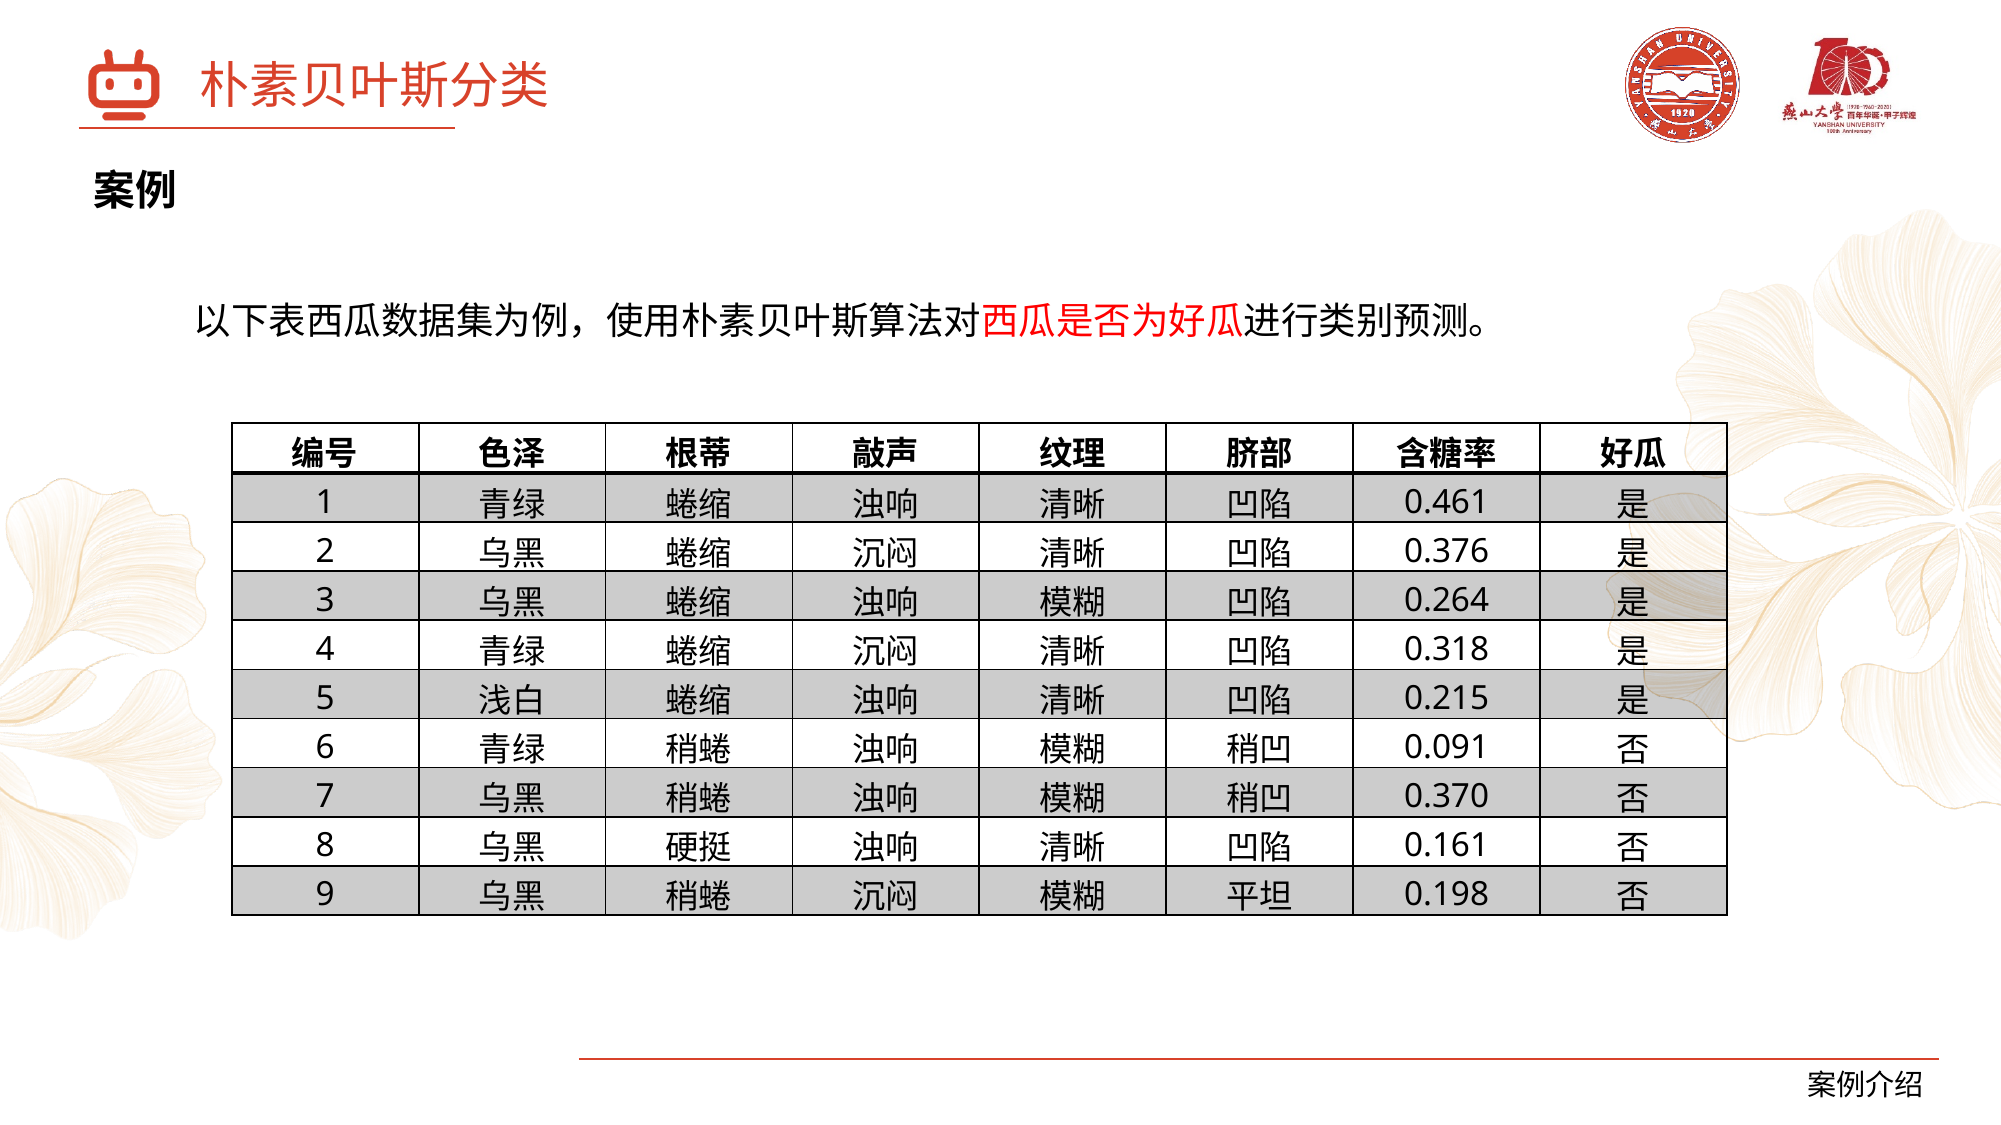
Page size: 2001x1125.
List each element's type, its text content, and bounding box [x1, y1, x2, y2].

table_cell 硬挺 [606, 818, 792, 865]
table_cell 0.091 [1354, 719, 1529, 767]
table_cell 8 [308, 818, 418, 865]
text_box 朴素贝叶斯分类 [184, 46, 565, 121]
table_cell 蜷缩 [606, 475, 792, 521]
table_cell 浅白 [420, 670, 605, 718]
table_cell 模糊 [980, 572, 1165, 619]
table_cell 沉闷 [793, 621, 978, 669]
table_cell 青绿 [420, 475, 605, 521]
table_header 脐部 [1167, 424, 1352, 471]
table_cell 2 [308, 523, 418, 570]
table_cell 浊响 [793, 475, 978, 521]
text_box 以下表西瓜数据集为例，使用朴素贝叶斯算法对西瓜是否为好瓜进行类别预测。 [110, 265, 1529, 350]
table_cell 浊响 [793, 572, 978, 619]
table_cell 蜷缩 [606, 523, 792, 570]
table_cell 4 [308, 621, 418, 669]
table_header 纹理 [980, 424, 1165, 471]
table_cell 凹陷 [1167, 818, 1352, 865]
table_cell 稍蜷 [606, 867, 792, 914]
table_header 编号 [308, 424, 418, 471]
table_cell 5 [308, 670, 418, 718]
table_cell 浊响 [793, 818, 978, 865]
table_cell 凹陷 [1167, 572, 1352, 619]
table_cell 浊响 [793, 768, 978, 816]
table_cell 清晰 [980, 818, 1165, 865]
table_cell 蜷缩 [606, 572, 792, 619]
table_cell 乌黑 [420, 572, 605, 619]
table_cell 7 [308, 768, 418, 816]
table_cell 0.376 [1354, 523, 1529, 570]
table_cell 1 [308, 475, 418, 521]
table_header 根蒂 [606, 424, 792, 471]
table_cell 平坦 [1167, 867, 1352, 914]
table_cell 浊响 [793, 719, 978, 767]
table_cell 稍蜷 [606, 768, 792, 816]
table_cell 清晰 [980, 670, 1165, 718]
table_cell 浊响 [793, 670, 978, 718]
table_cell 沉闷 [793, 523, 978, 570]
table_cell 蜷缩 [606, 621, 792, 669]
table_cell 清晰 [980, 621, 1165, 669]
table_cell 乌黑 [420, 867, 605, 914]
table_cell 稍凹 [1167, 768, 1352, 816]
table_cell 0.161 [1354, 818, 1539, 865]
table_cell 凹陷 [1167, 670, 1352, 718]
picture [0, 350, 308, 1012]
table_cell 清晰 [980, 475, 1165, 521]
table_cell 乌黑 [420, 523, 605, 570]
table_cell 青绿 [420, 719, 605, 767]
table_cell 否 [1541, 867, 1726, 914]
table_cell 蜷缩 [606, 670, 792, 718]
table_cell 0.215 [1354, 670, 1529, 718]
table_cell 模糊 [980, 768, 1165, 816]
table_cell 凹陷 [1167, 621, 1352, 669]
table_cell 青绿 [420, 621, 605, 669]
picture [1529, 188, 2001, 855]
table_cell 模糊 [980, 719, 1165, 767]
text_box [578, 1059, 1939, 1110]
table_cell 清晰 [980, 523, 1165, 570]
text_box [1624, 22, 1939, 147]
table_cell 0.318 [1354, 621, 1529, 669]
table_cell 模糊 [980, 867, 1165, 914]
picture [78, 39, 169, 127]
table_cell 0.198 [1354, 867, 1539, 914]
table_cell 凹陷 [1167, 475, 1352, 521]
table_cell 否 [1541, 855, 1726, 865]
table_cell 乌黑 [420, 818, 605, 865]
table_cell 稍蜷 [606, 719, 792, 767]
table_cell 6 [308, 719, 418, 767]
table_cell 凹陷 [1167, 523, 1352, 570]
table_cell 9 [308, 867, 418, 914]
table_cell 0.264 [1354, 572, 1529, 619]
table_header 含糖率 [1354, 424, 1529, 471]
table_cell 3 [308, 572, 418, 619]
table_header 色泽 [420, 424, 605, 471]
table_cell 0.461 [1354, 475, 1529, 521]
table_cell 沉闷 [793, 867, 978, 914]
table_cell 稍凹 [1167, 719, 1352, 767]
table_header 敲声 [793, 424, 978, 471]
table_cell 乌黑 [420, 768, 605, 816]
text_box 案例 [78, 156, 552, 221]
table_cell 0.370 [1354, 768, 1529, 816]
